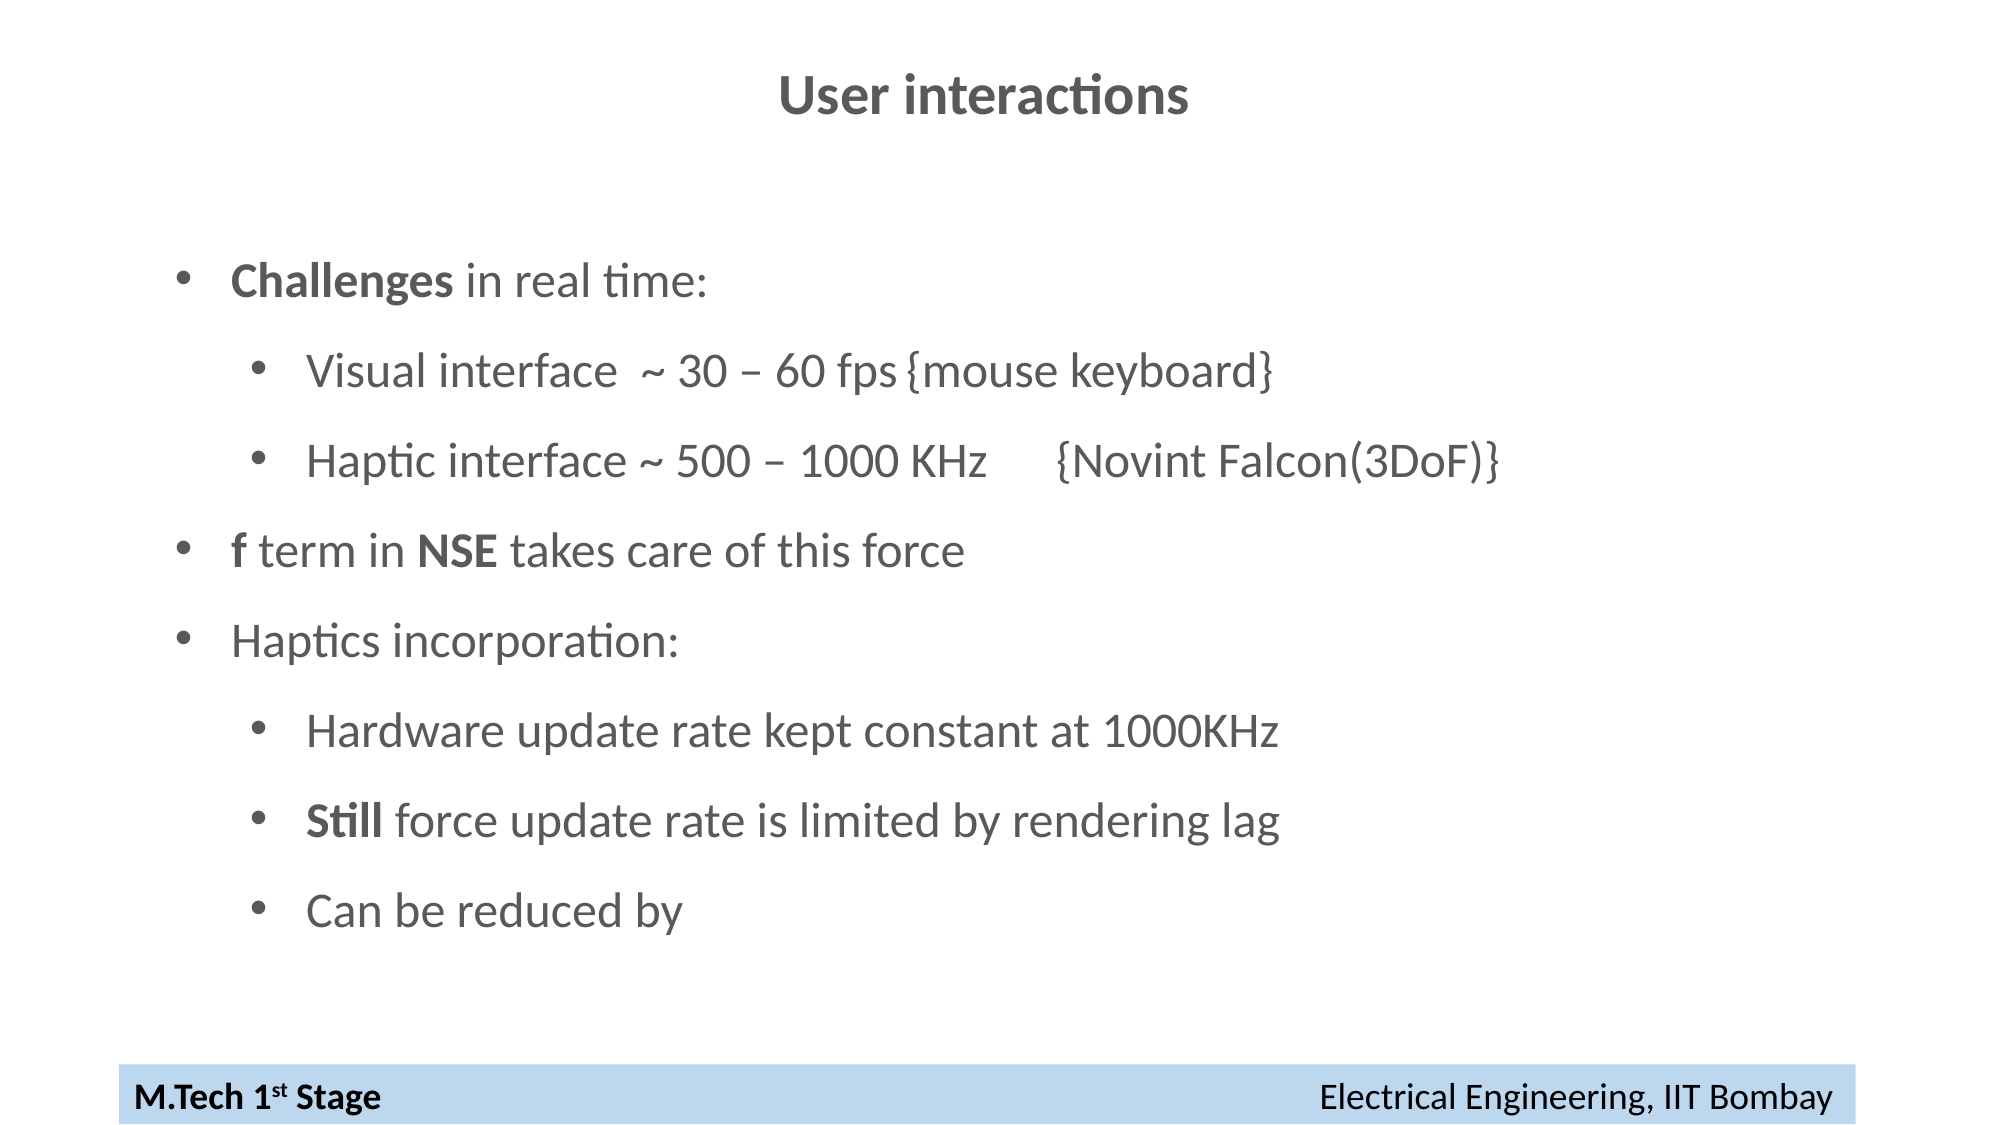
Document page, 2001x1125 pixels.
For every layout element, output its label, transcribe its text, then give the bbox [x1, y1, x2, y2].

text_box User interactions [764, 49, 1211, 134]
text_box M.Tech 1st Stage Electrical Engineering, IIT Bombay [119, 1064, 1856, 1125]
slide_number 9 [1412, 1042, 1863, 1103]
text_box Challenges in real time: Visual interface ~ 30 – 60 fps {mouse keyboard} Haptic interface ~ 500 – 1000 KHz {Novint Falcon(3DoF)} f term in NSE takes care of this force Haptics incorporation: Hardware update rate kept constant at 1000KHz Still force update rate is limited by rendering lag Can be reduced by [85, 209, 1915, 945]
footer M. Tech I-Stage [662, 1042, 1338, 1103]
